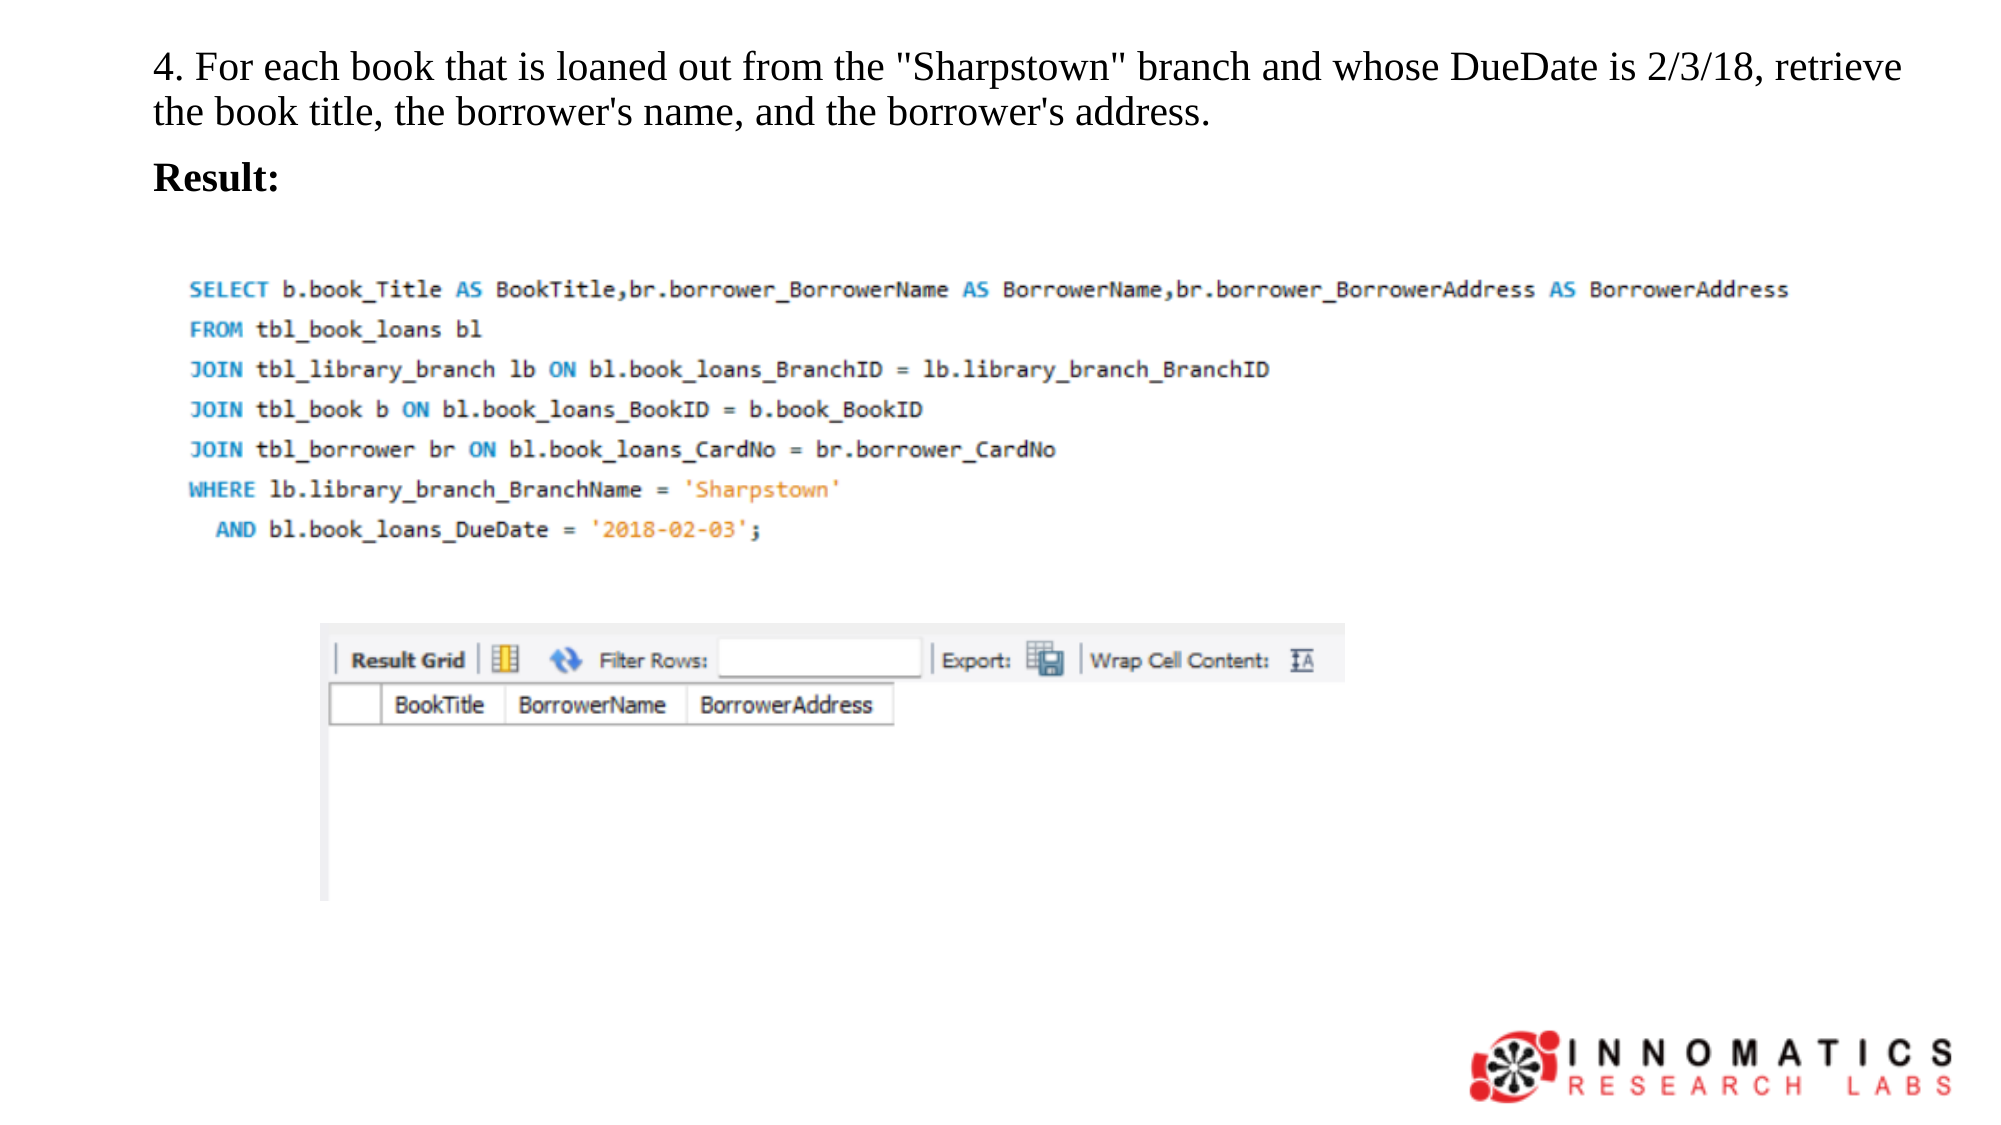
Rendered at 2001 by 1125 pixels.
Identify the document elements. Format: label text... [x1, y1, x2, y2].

picture [148, 263, 1852, 563]
picture [319, 623, 1346, 901]
list 4. For each book that is loaned out from the "Sharpstown" branch and whose DueDate is 2/3/18, retrieve the book title, the borrower's name, and the borrower's address. Result: [119, 37, 1931, 985]
picture [1445, 1014, 1975, 1125]
